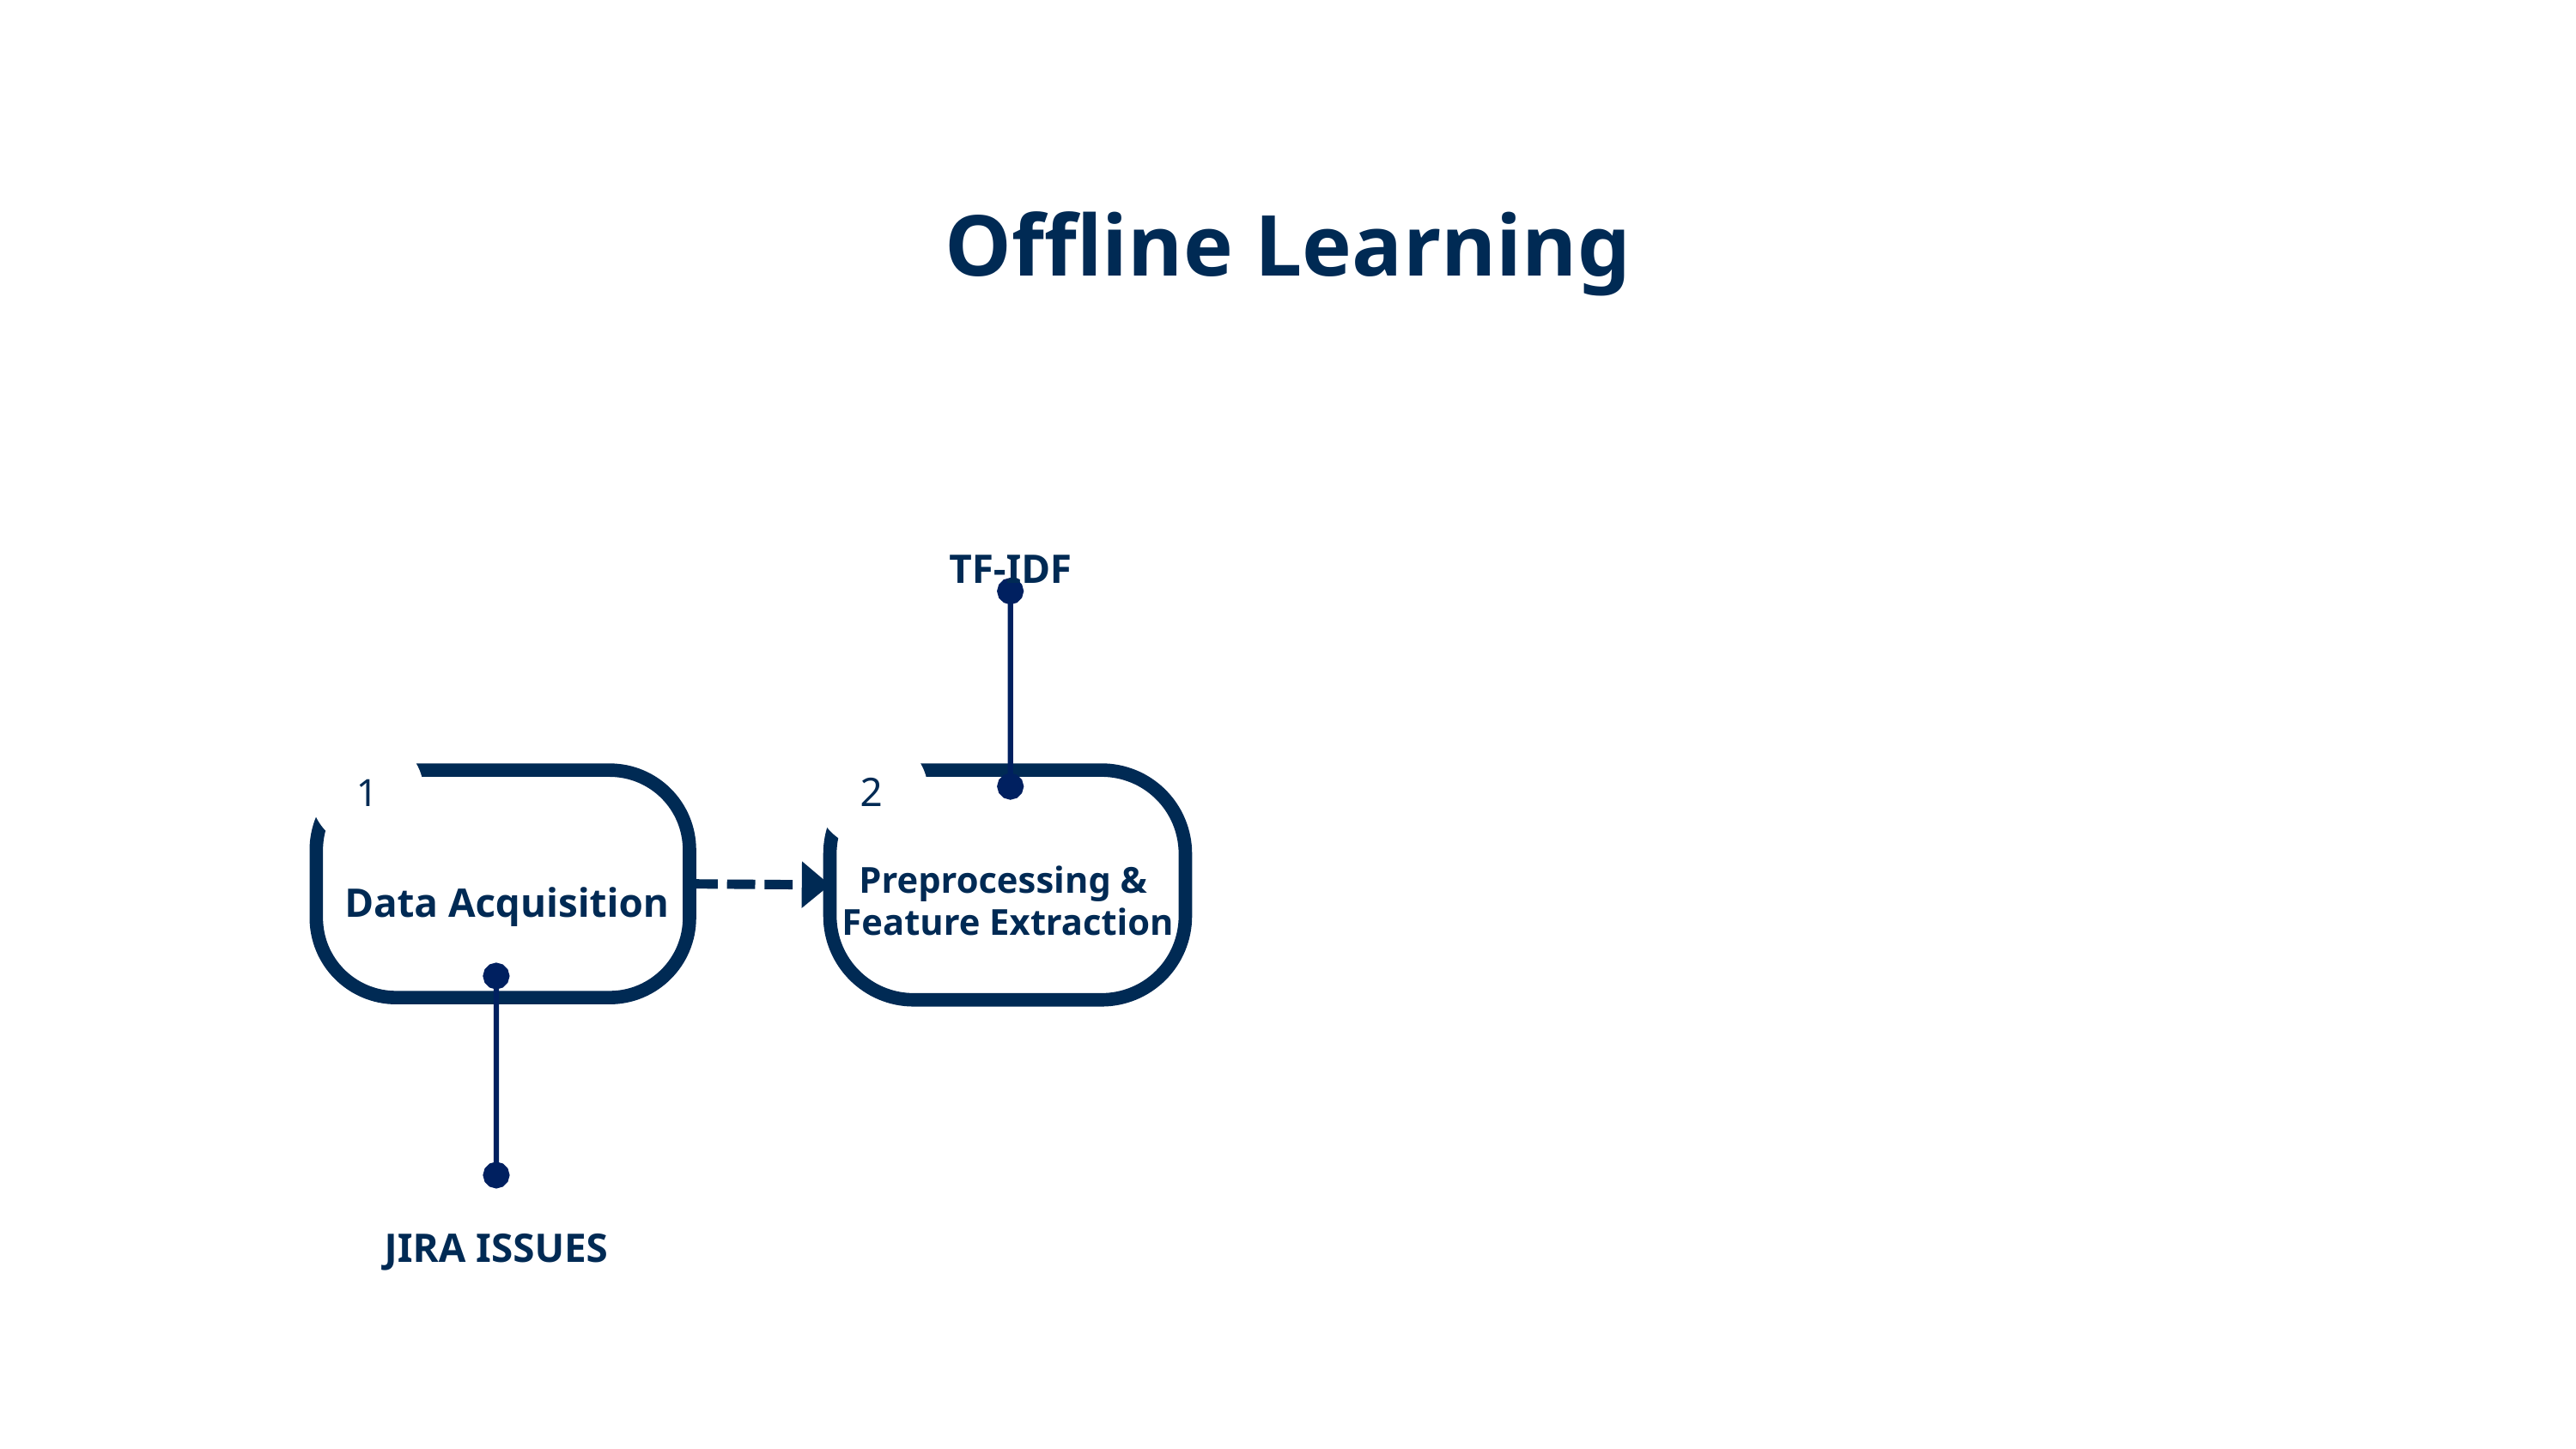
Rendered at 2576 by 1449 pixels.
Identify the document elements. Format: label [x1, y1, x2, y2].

text_box [796, 831, 1219, 943]
text_box [933, 769, 1186, 830]
text_box [488, 1004, 505, 1173]
text_box [829, 950, 1186, 1000]
text_box [766, 144, 1809, 294]
text_box [427, 769, 690, 852]
text_box [309, 734, 424, 849]
text_box [130, 1174, 863, 1270]
text_box [316, 931, 690, 998]
text_box [814, 734, 929, 830]
text_box [643, 495, 1377, 591]
text_box [295, 853, 719, 926]
